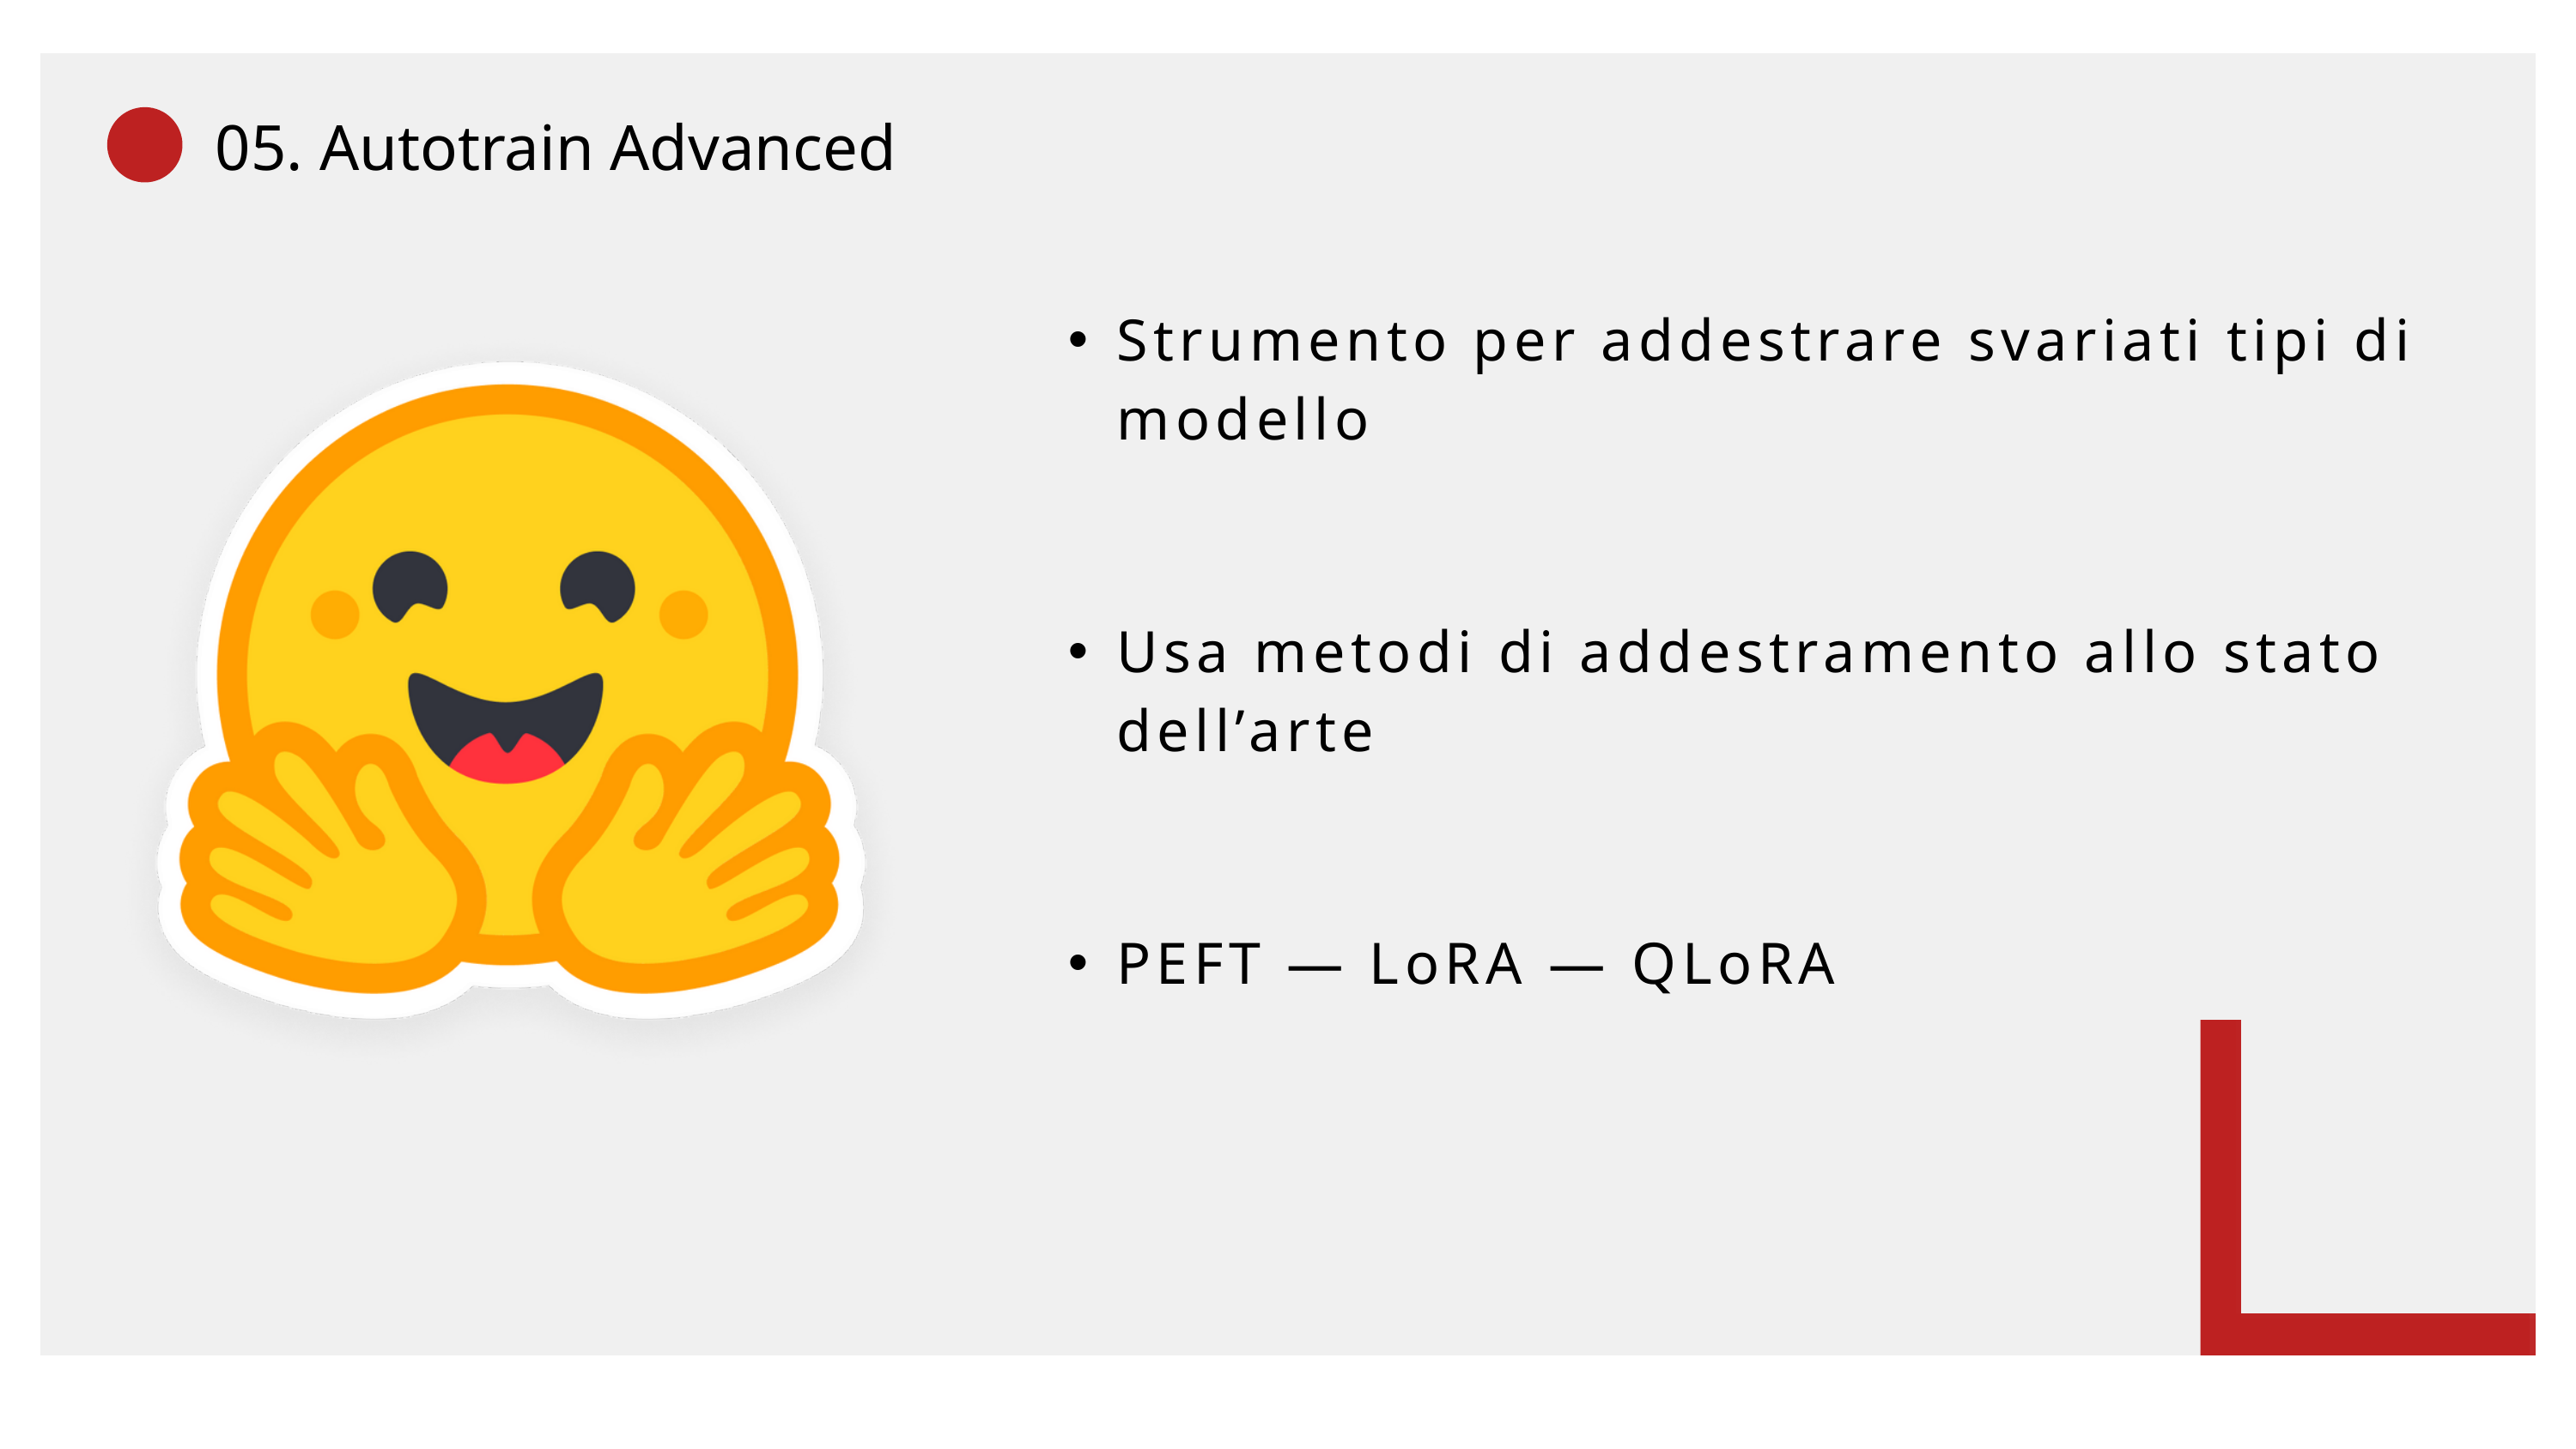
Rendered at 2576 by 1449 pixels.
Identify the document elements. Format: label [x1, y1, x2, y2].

text_box [39, 52, 2537, 1356]
text_box [106, 106, 183, 183]
